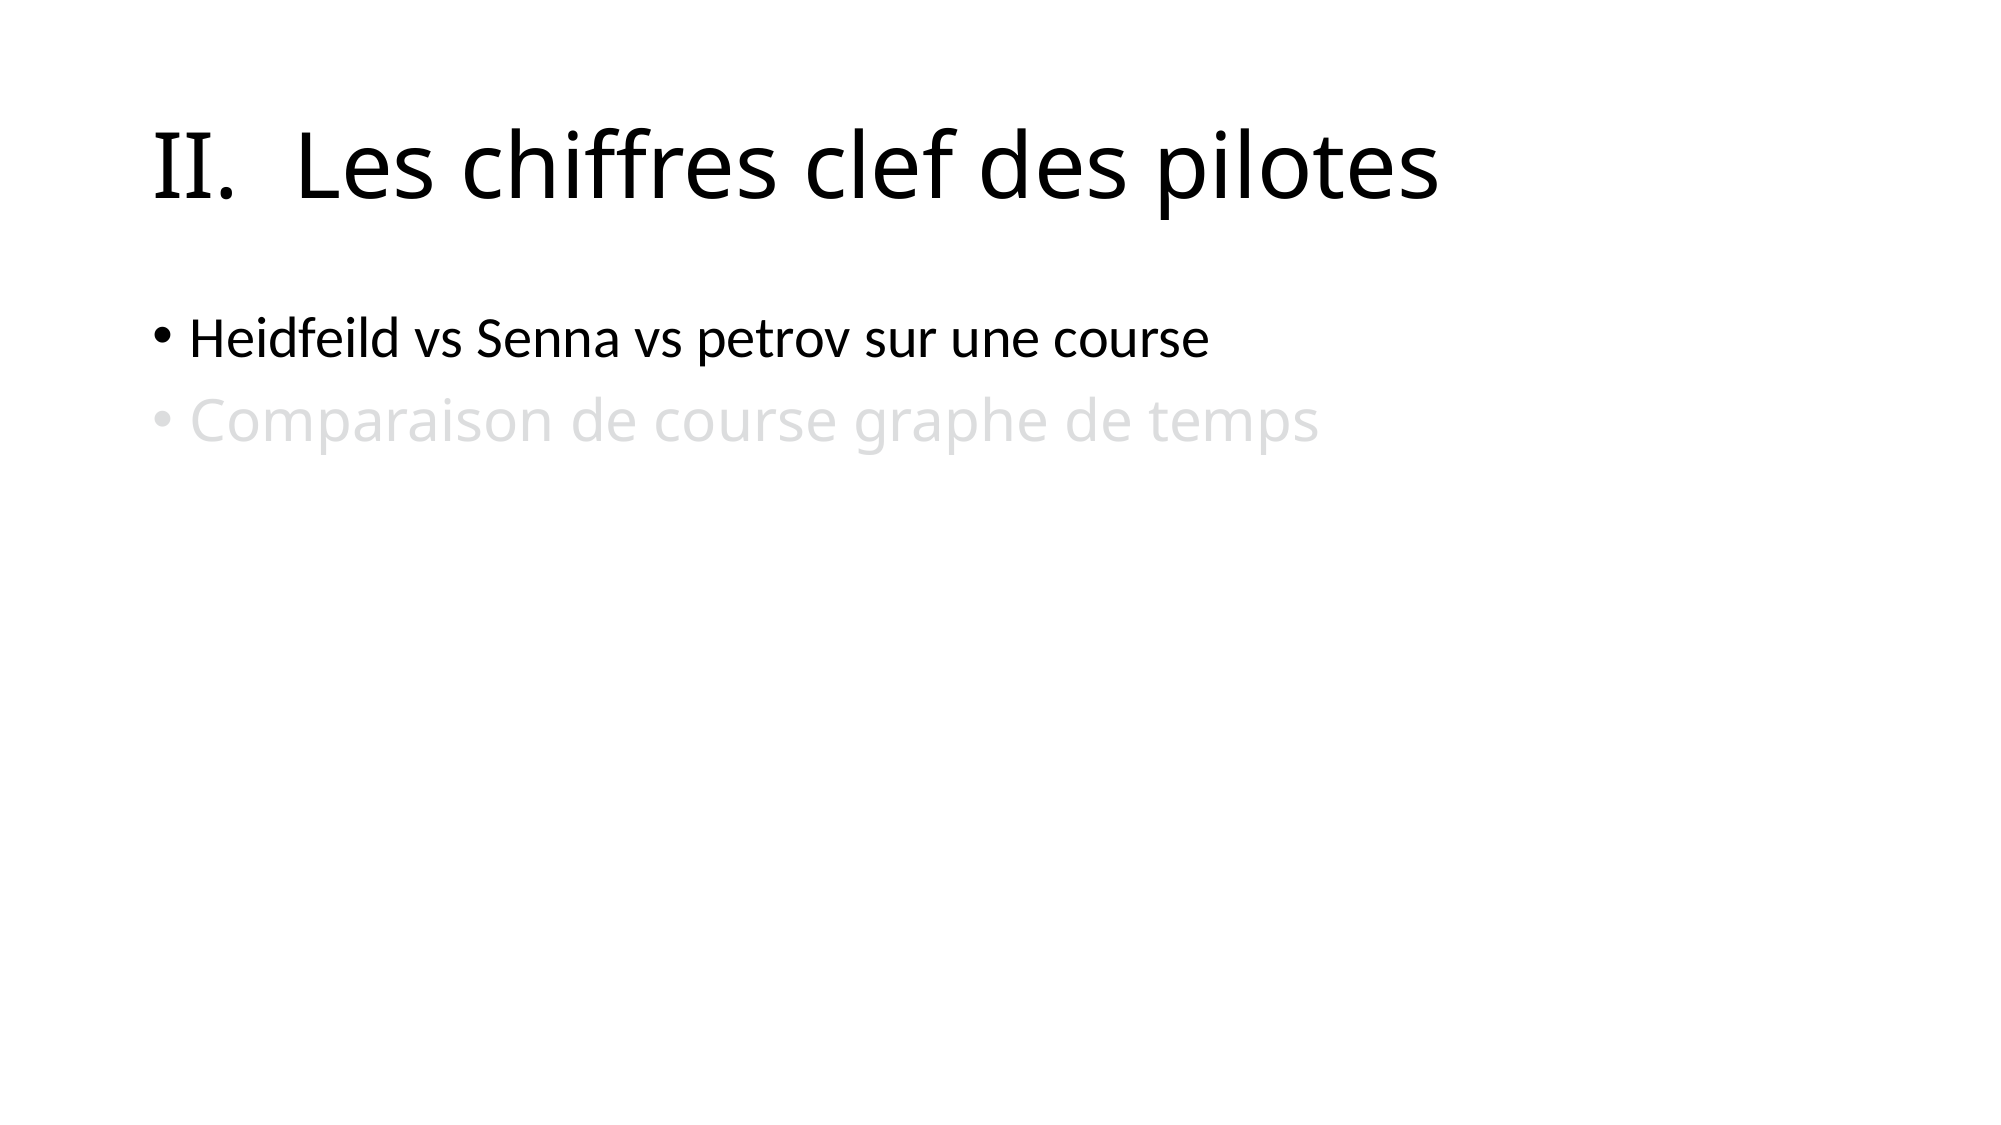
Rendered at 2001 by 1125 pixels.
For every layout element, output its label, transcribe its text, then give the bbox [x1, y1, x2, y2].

title Les chiffres clef des pilotes [137, 59, 1863, 278]
list Heidfeild vs Senna vs petrov sur une course Comparaison de course graphe de temps [137, 299, 1863, 1014]
